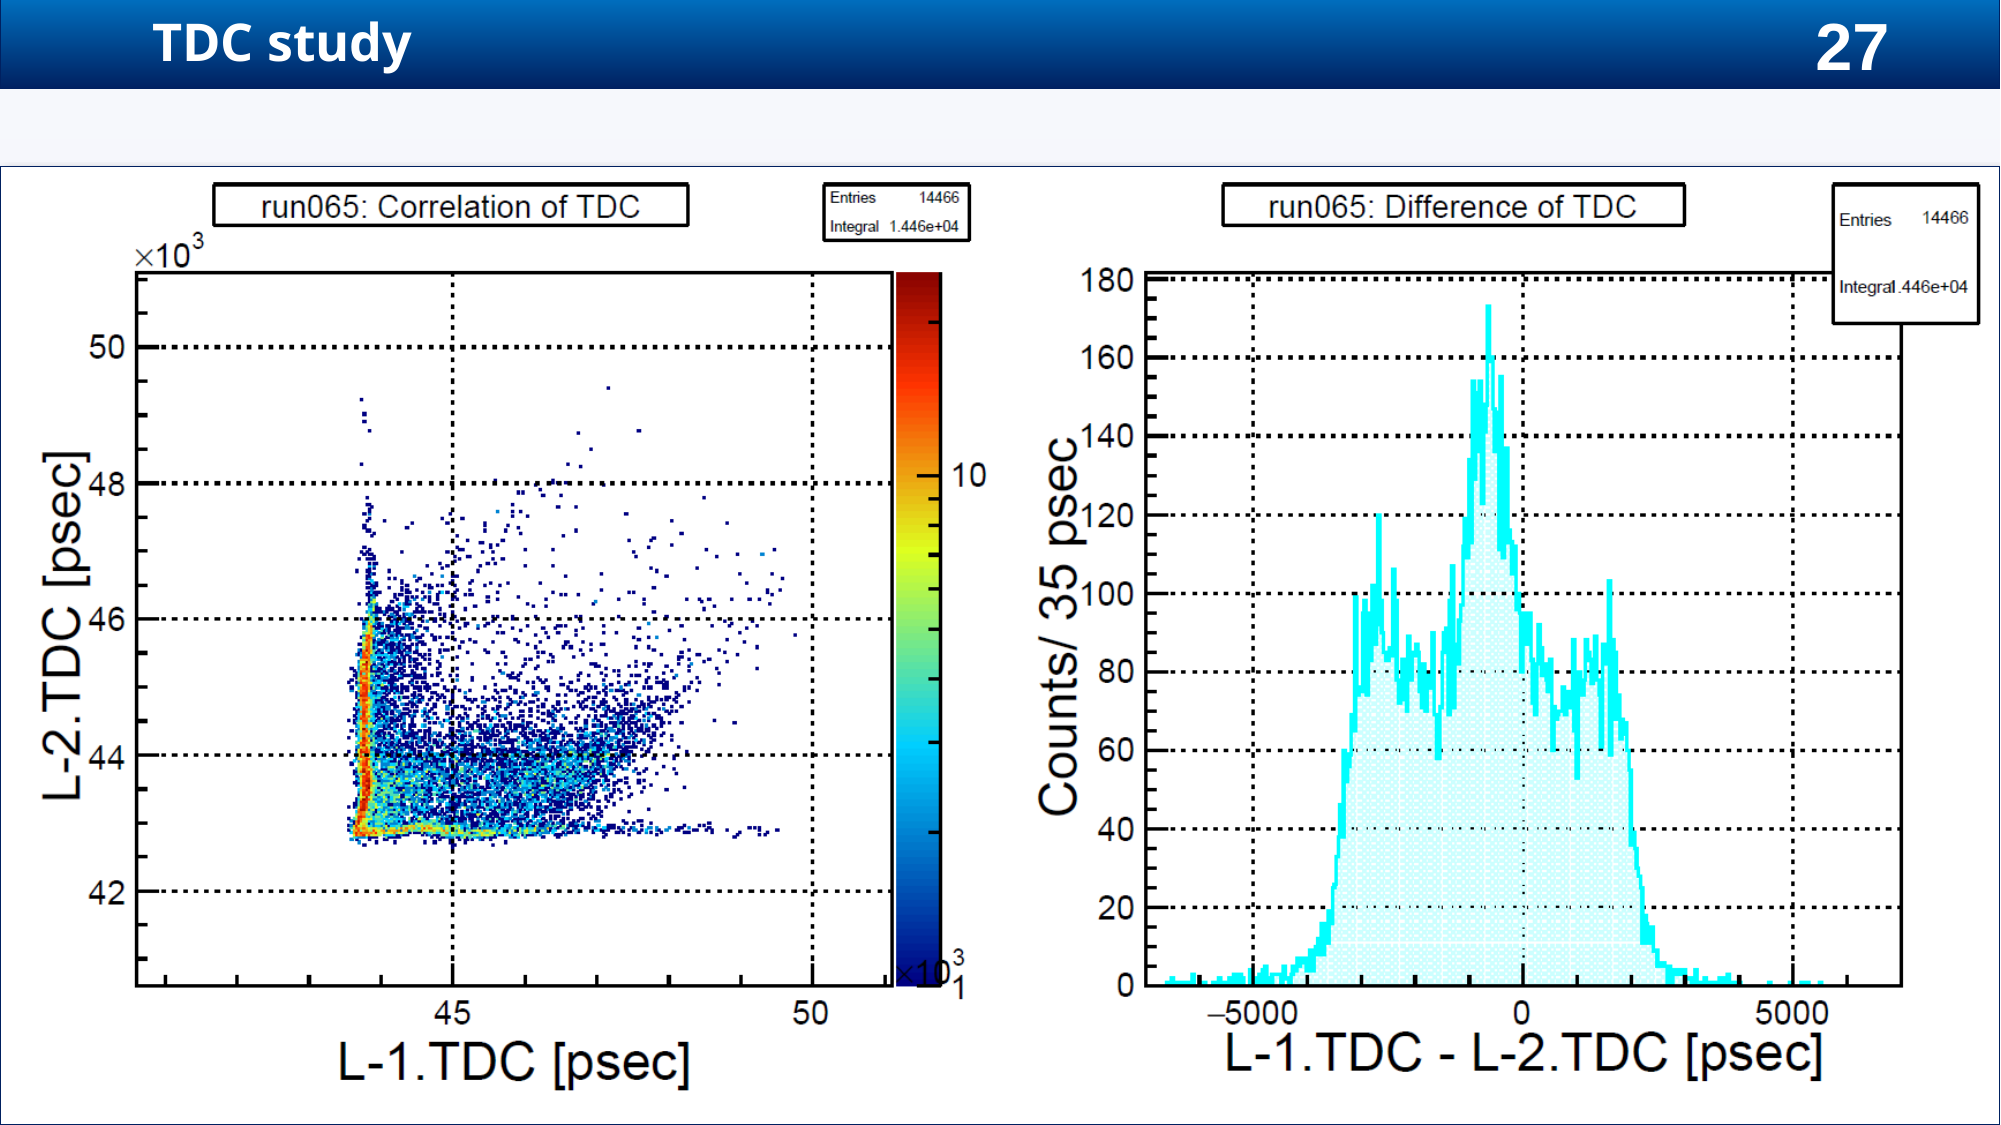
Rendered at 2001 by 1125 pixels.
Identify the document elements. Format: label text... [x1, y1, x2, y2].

picture [0, 166, 2000, 1125]
title TDC study [137, 0, 1863, 89]
